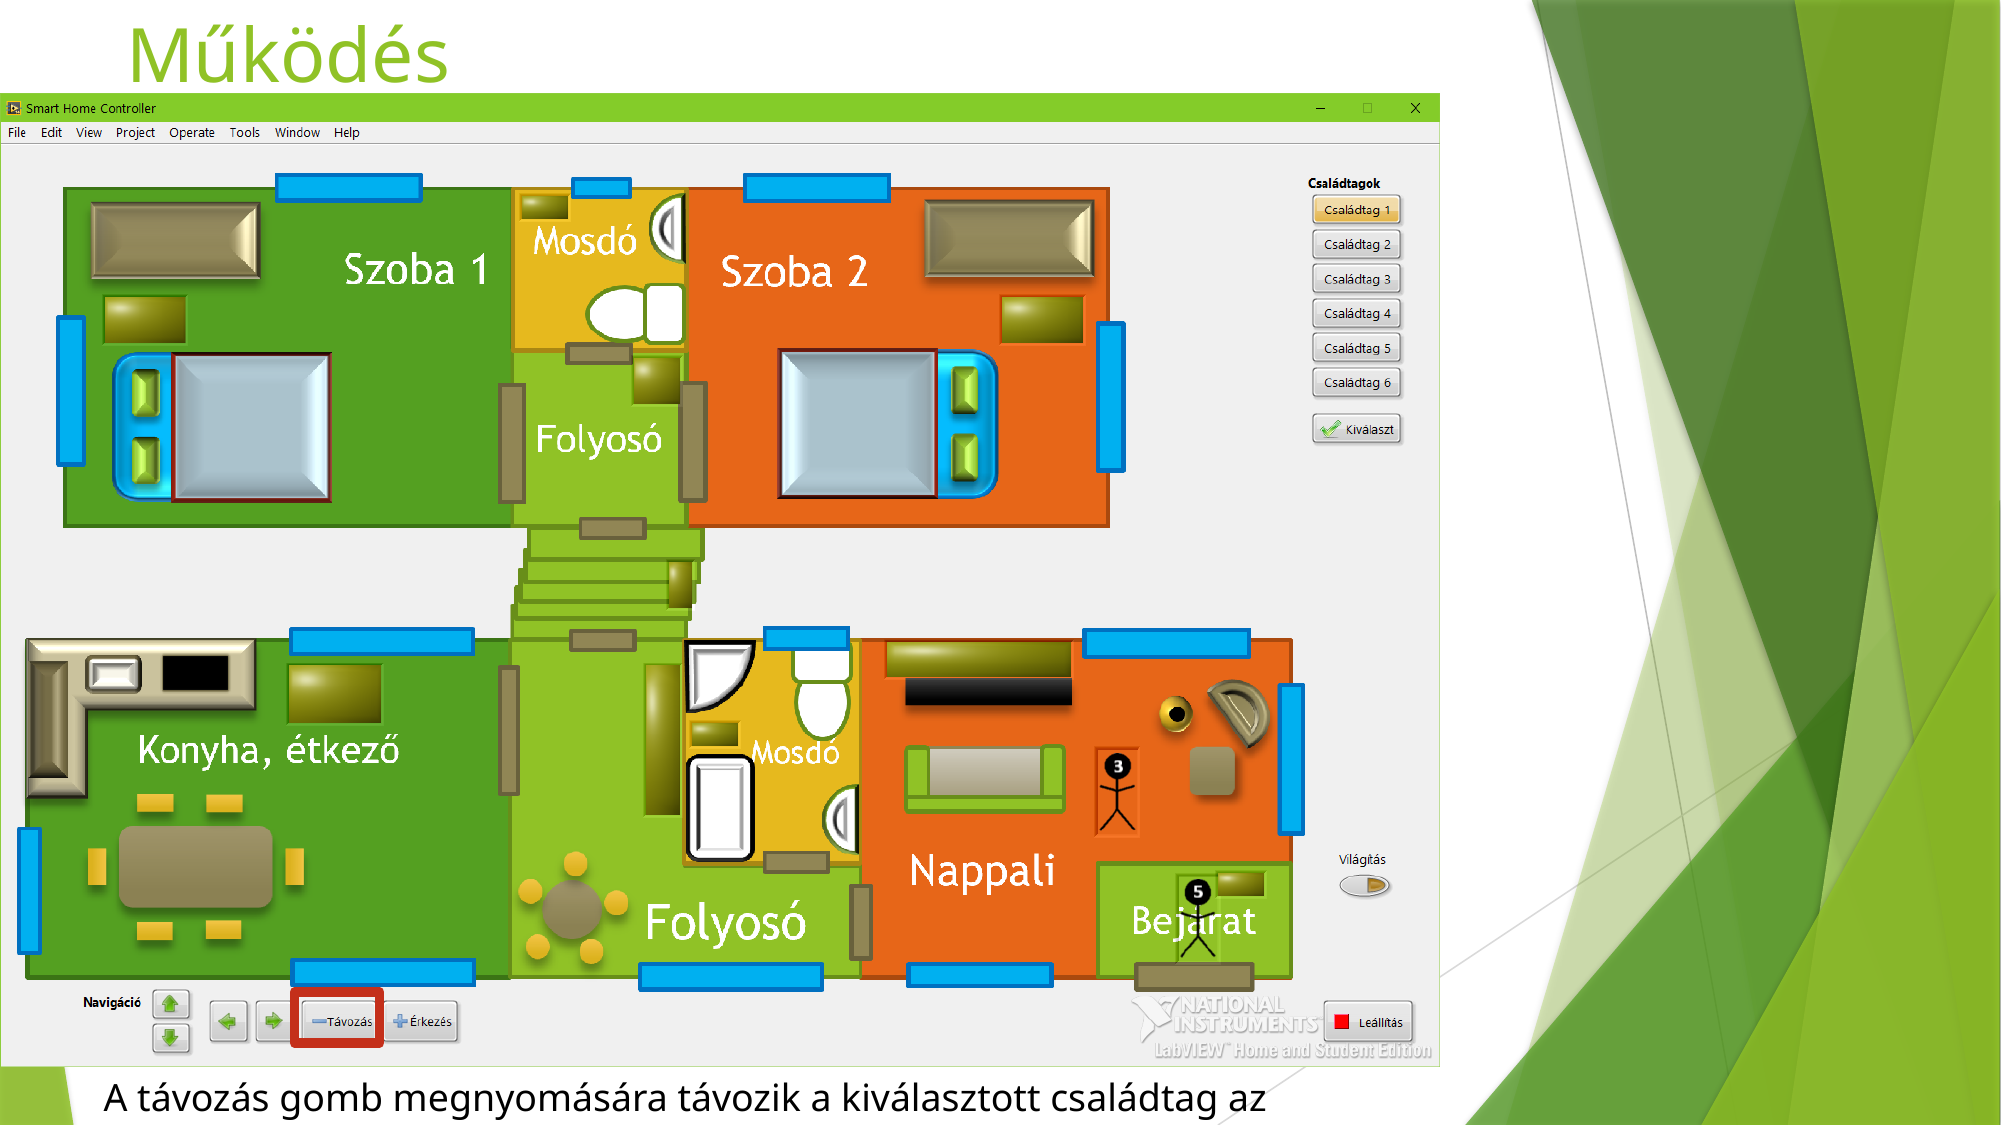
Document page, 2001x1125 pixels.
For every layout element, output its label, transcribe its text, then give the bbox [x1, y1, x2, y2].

text_box A távozás gomb megnyomására távozik a kiválasztott családtag az épületből. [88, 1074, 1440, 1125]
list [0, 93, 1440, 1068]
title Működés [111, 0, 1522, 119]
